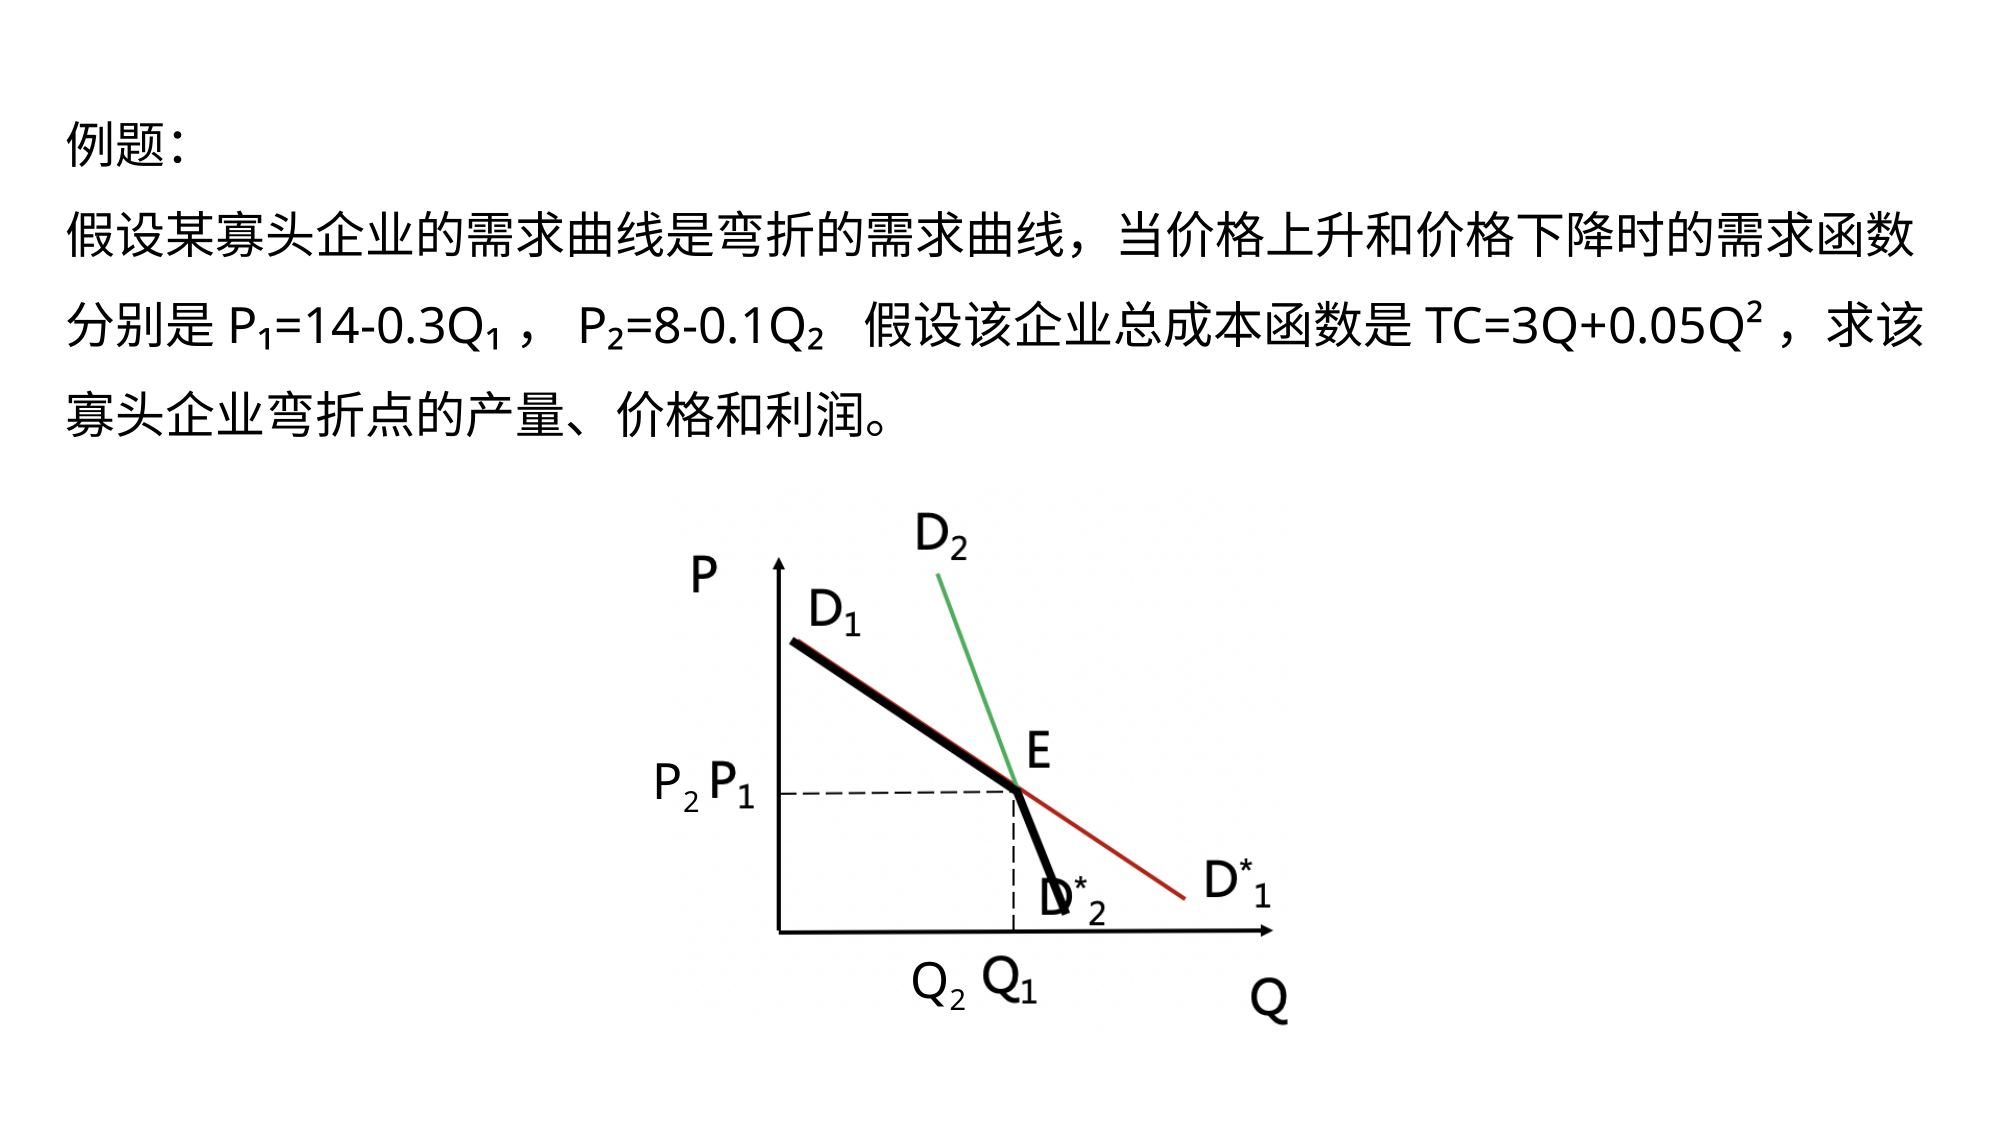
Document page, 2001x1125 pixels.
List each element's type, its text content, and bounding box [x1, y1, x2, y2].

picture [663, 486, 1289, 1039]
text_box P2 [638, 742, 663, 826]
text_box 例题： 假设某寡头企业的需求曲线是弯折的需求曲线，当价格上升和价格下降时的需求函数分别是P₁=14-0.3Q₁，P₂=8-0.1Q₂ 假设该企业总成本函数是TC=3Q+0.05Q²，求该寡头企业弯折点的产量、价格和利润。 [50, 76, 1971, 451]
